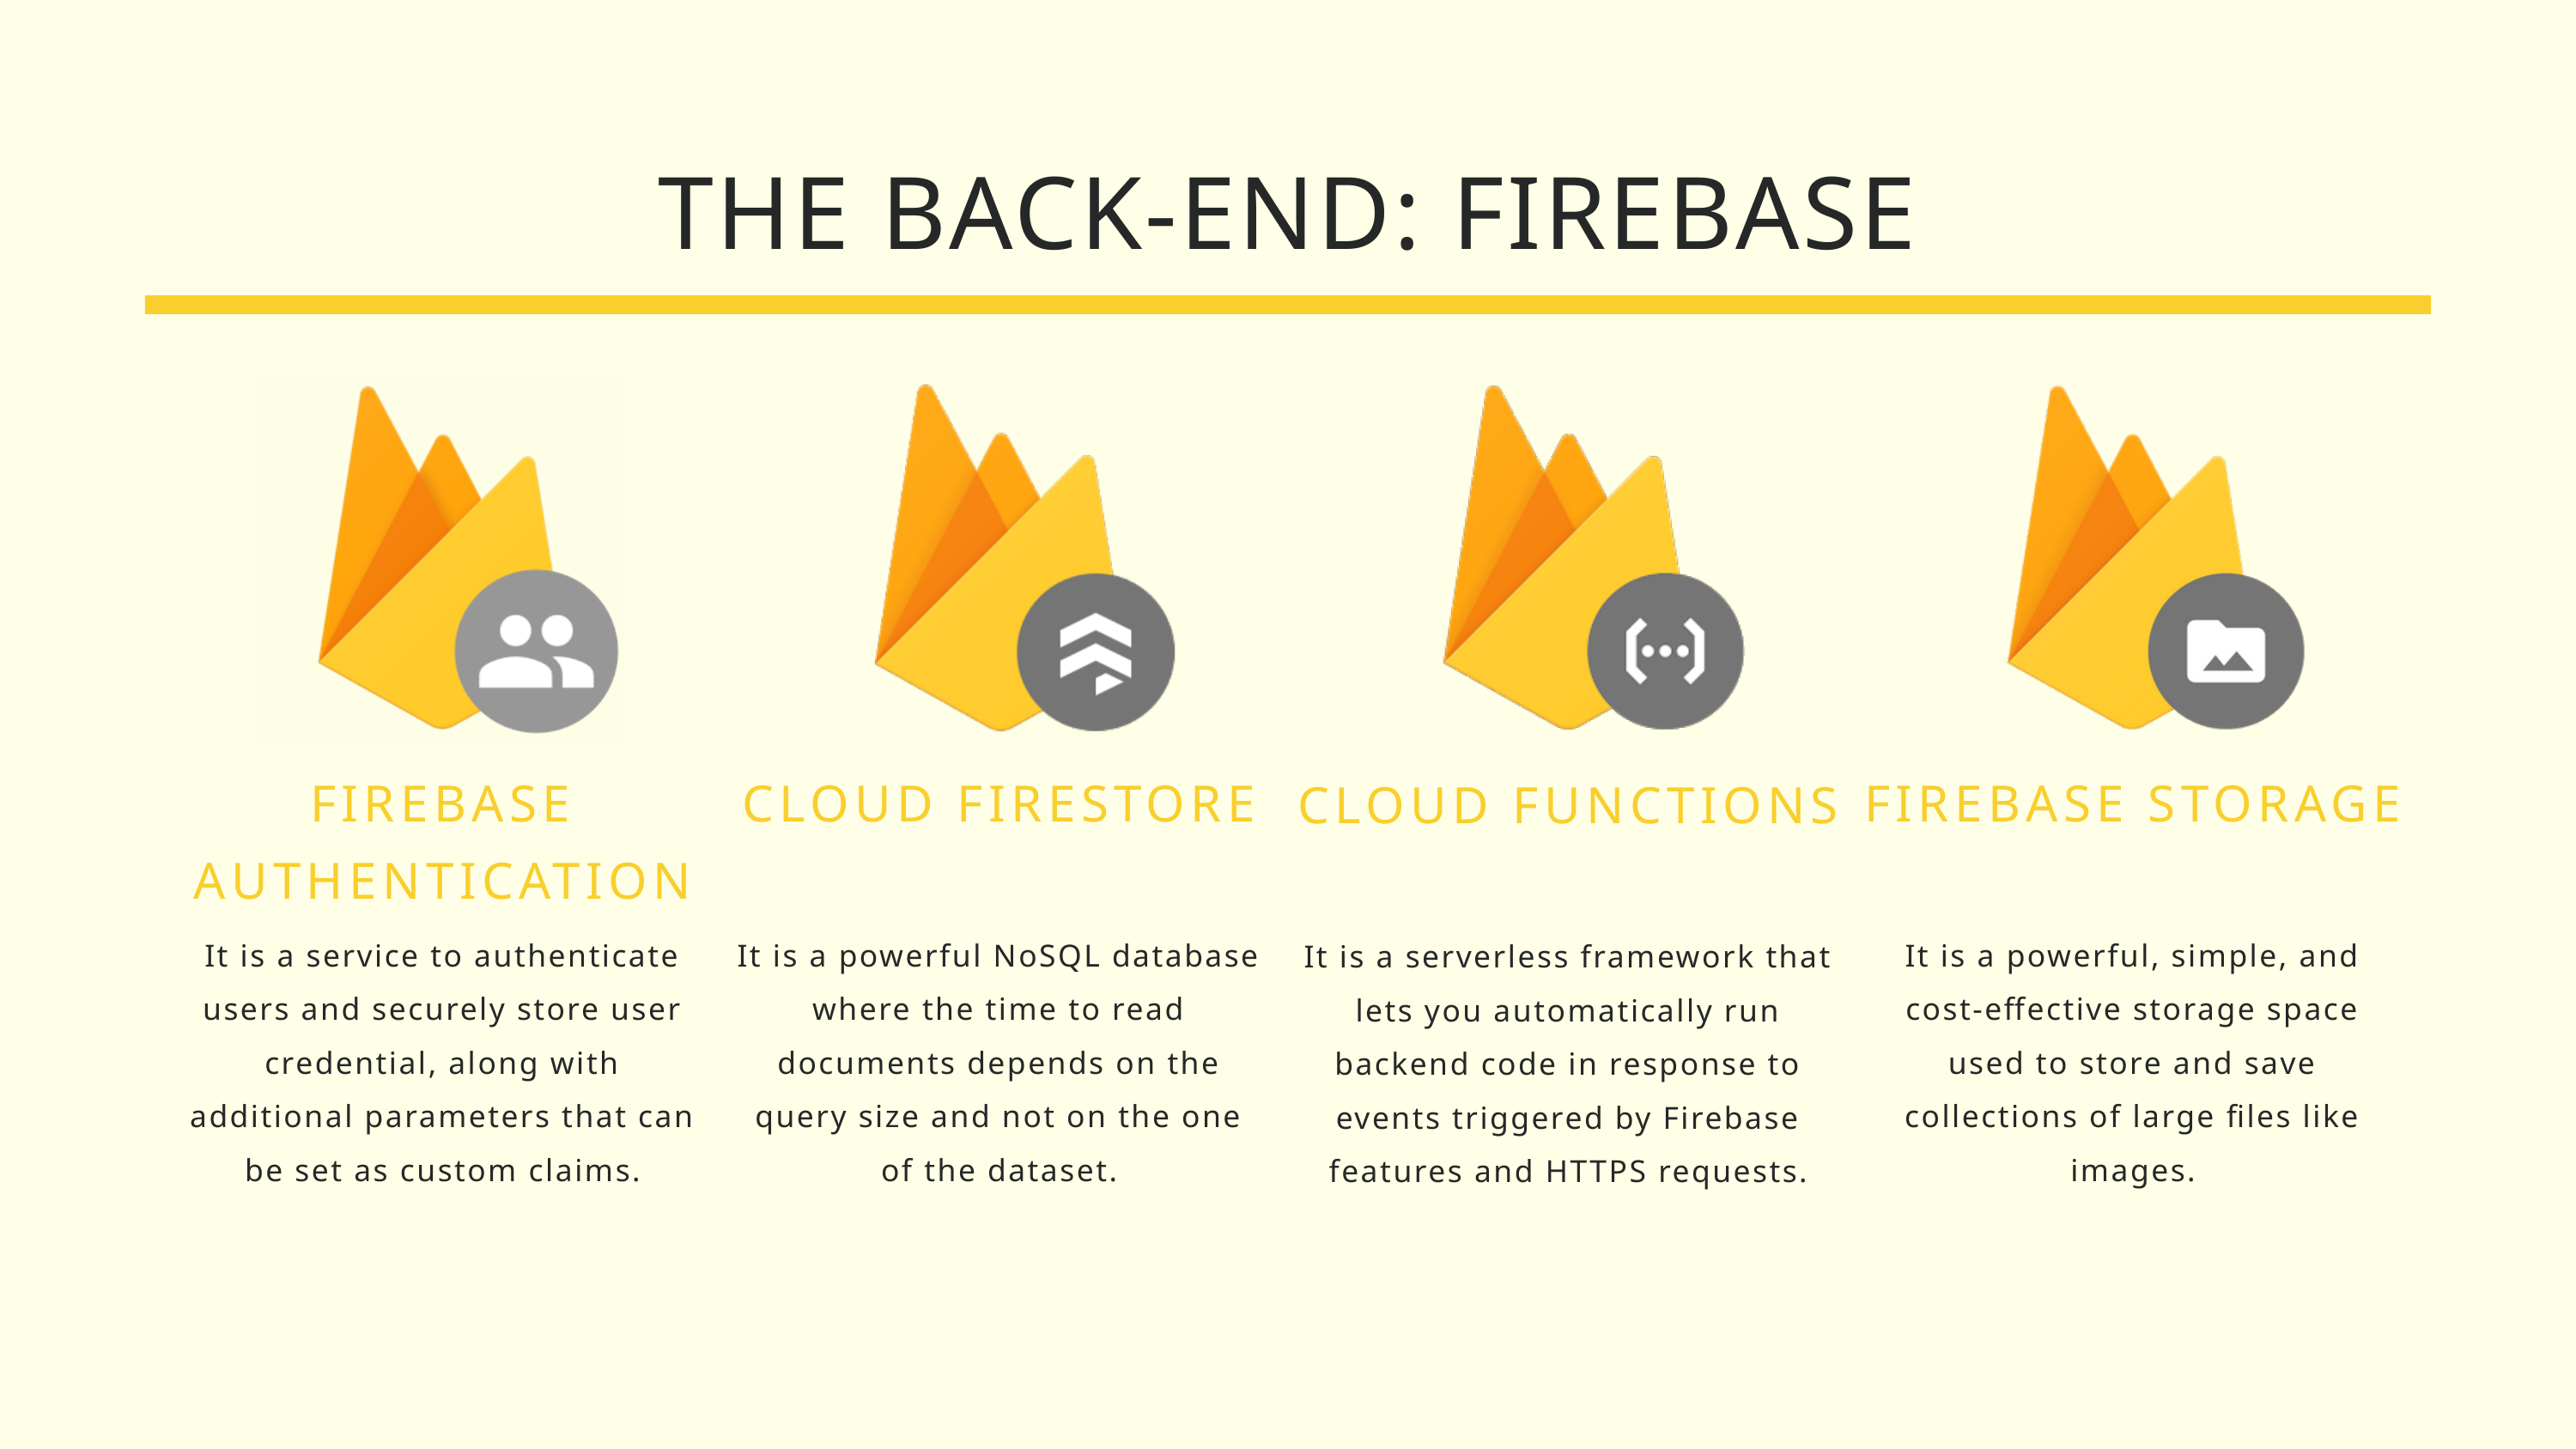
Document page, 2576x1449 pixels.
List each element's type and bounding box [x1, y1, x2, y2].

text_box [1294, 765, 1843, 1203]
picture [1946, 371, 2320, 745]
picture [1381, 371, 1756, 745]
text_box [725, 764, 1273, 1202]
picture [256, 371, 630, 745]
picture [812, 371, 1187, 745]
text_box [168, 764, 717, 1202]
text_box [1859, 764, 2407, 1202]
text_box [144, 144, 2432, 315]
